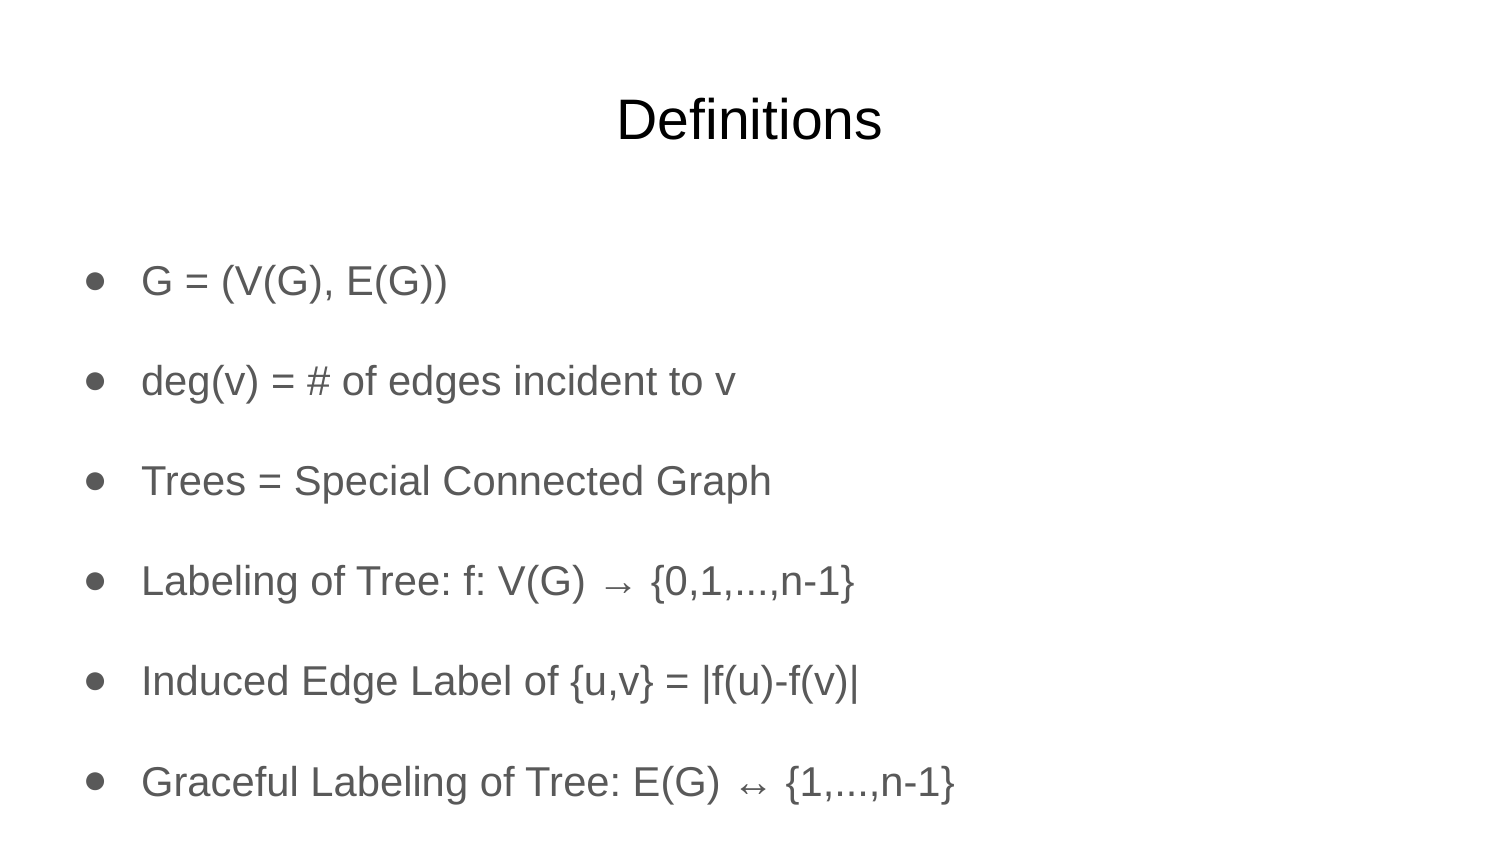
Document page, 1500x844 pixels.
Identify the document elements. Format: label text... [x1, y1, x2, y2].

title Definitions [51, 72, 1449, 167]
list G = (V(G), E(G)) deg(v) = # of edges incident to v Trees = Special Connected Graph Labeling of Tree: f: V(G) → {0,1,...,n-1} Induced Edge Label of {u,v} = |f(u)-f(v)| Graceful Labeling of Tree: E(G) ↔ {1,...,n-1} [51, 189, 1449, 750]
